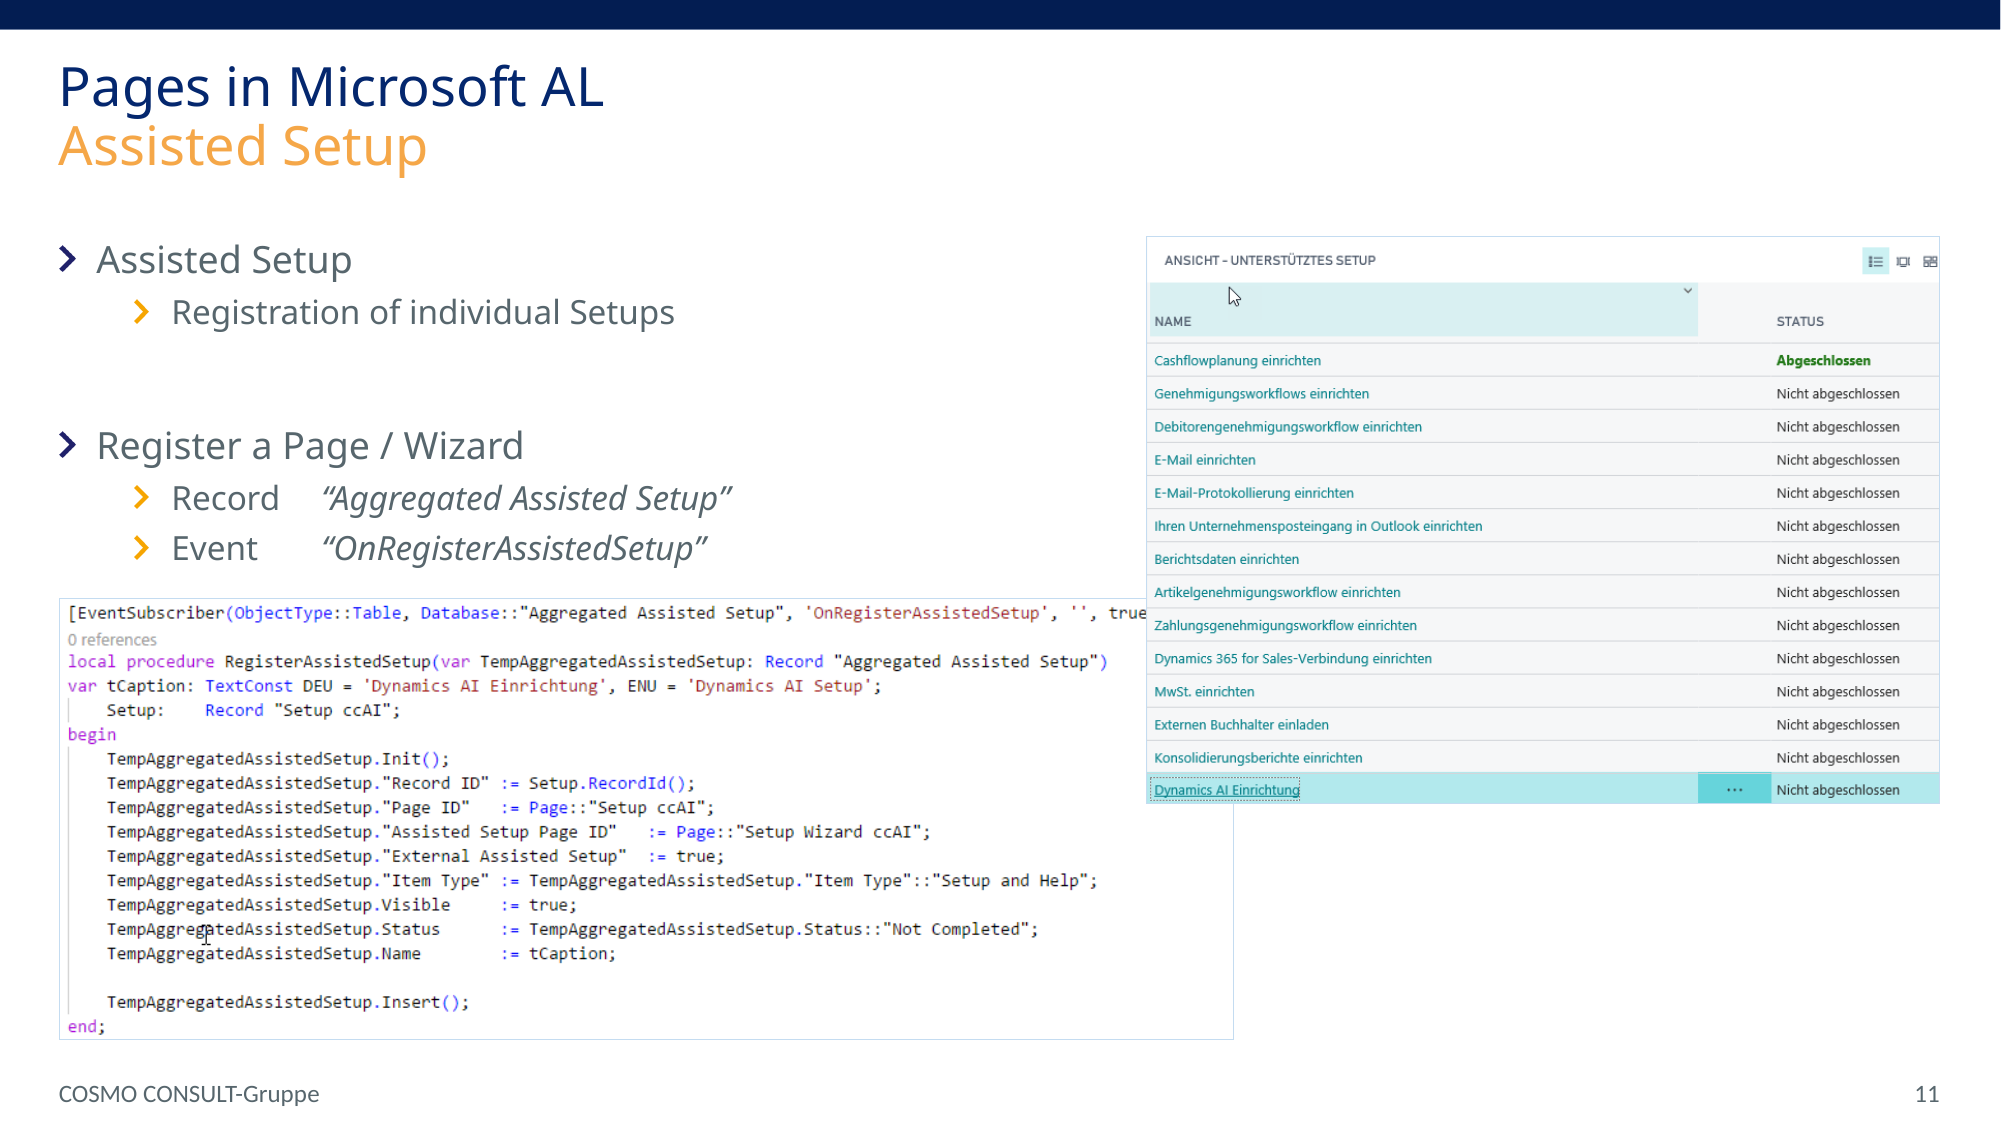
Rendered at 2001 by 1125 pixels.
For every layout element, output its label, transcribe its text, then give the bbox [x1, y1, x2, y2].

picture [58, 236, 1940, 1040]
picture [134, 299, 149, 324]
slide_number 11 [1526, 1062, 1940, 1123]
title Pages in Microsoft AL Assisted Setup [59, 59, 1940, 178]
picture [134, 535, 149, 560]
slide_number COSMO CONSULT-Gruppe [59, 1062, 509, 1123]
list Assisted Setup Registration of individual Setups Register a Page / Wizard Record “Aggregated Assisted Setup” Event “OnRegisterAssistedSetup” [58, 235, 1941, 1040]
picture [134, 485, 149, 509]
picture [59, 431, 76, 458]
picture [59, 245, 76, 272]
